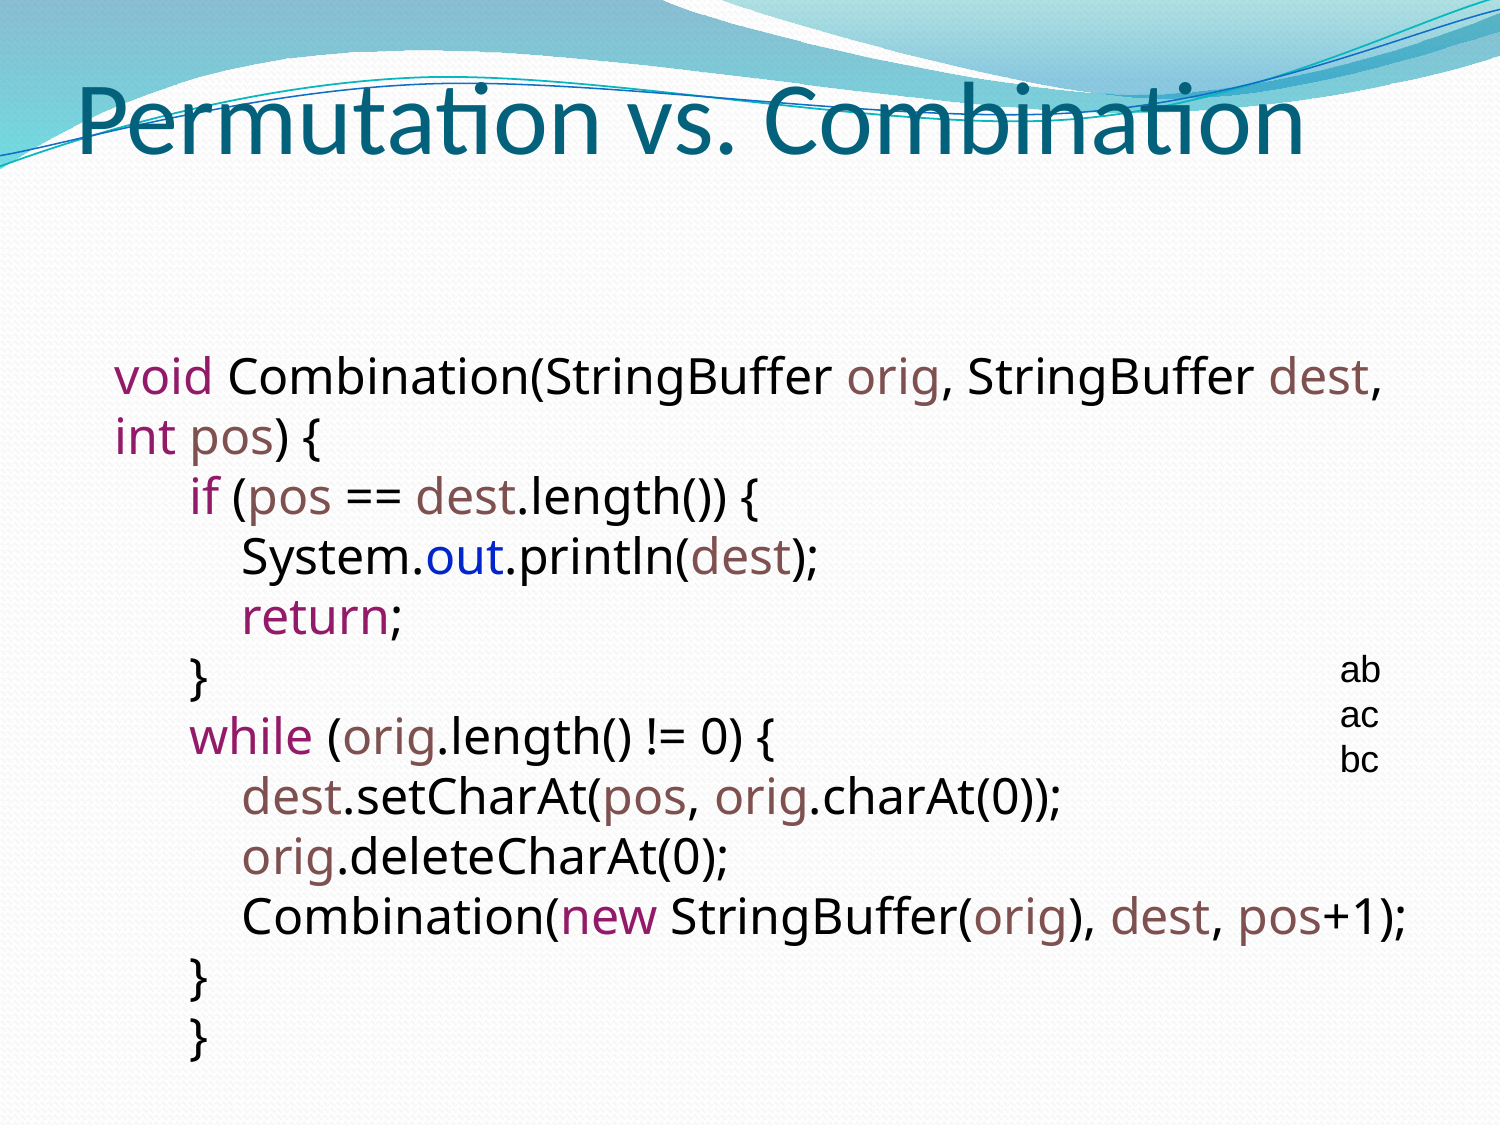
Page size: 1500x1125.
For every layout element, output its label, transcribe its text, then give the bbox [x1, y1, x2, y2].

title Permutation vs. Combination [74, 0, 1426, 176]
text_box void Combination(StringBuffer orig, StringBuffer dest, int pos) { if (pos == dest.length()) { System.out.println(dest); return; } while (orig.length() != 0) { dest.setCharAt(pos, orig.charAt(0)); orig.deleteCharAt(0); Combination(new StringBuffer(orig), dest, pos+1); } } [99, 337, 1425, 1073]
text_box ab ac bc [1325, 637, 1438, 788]
